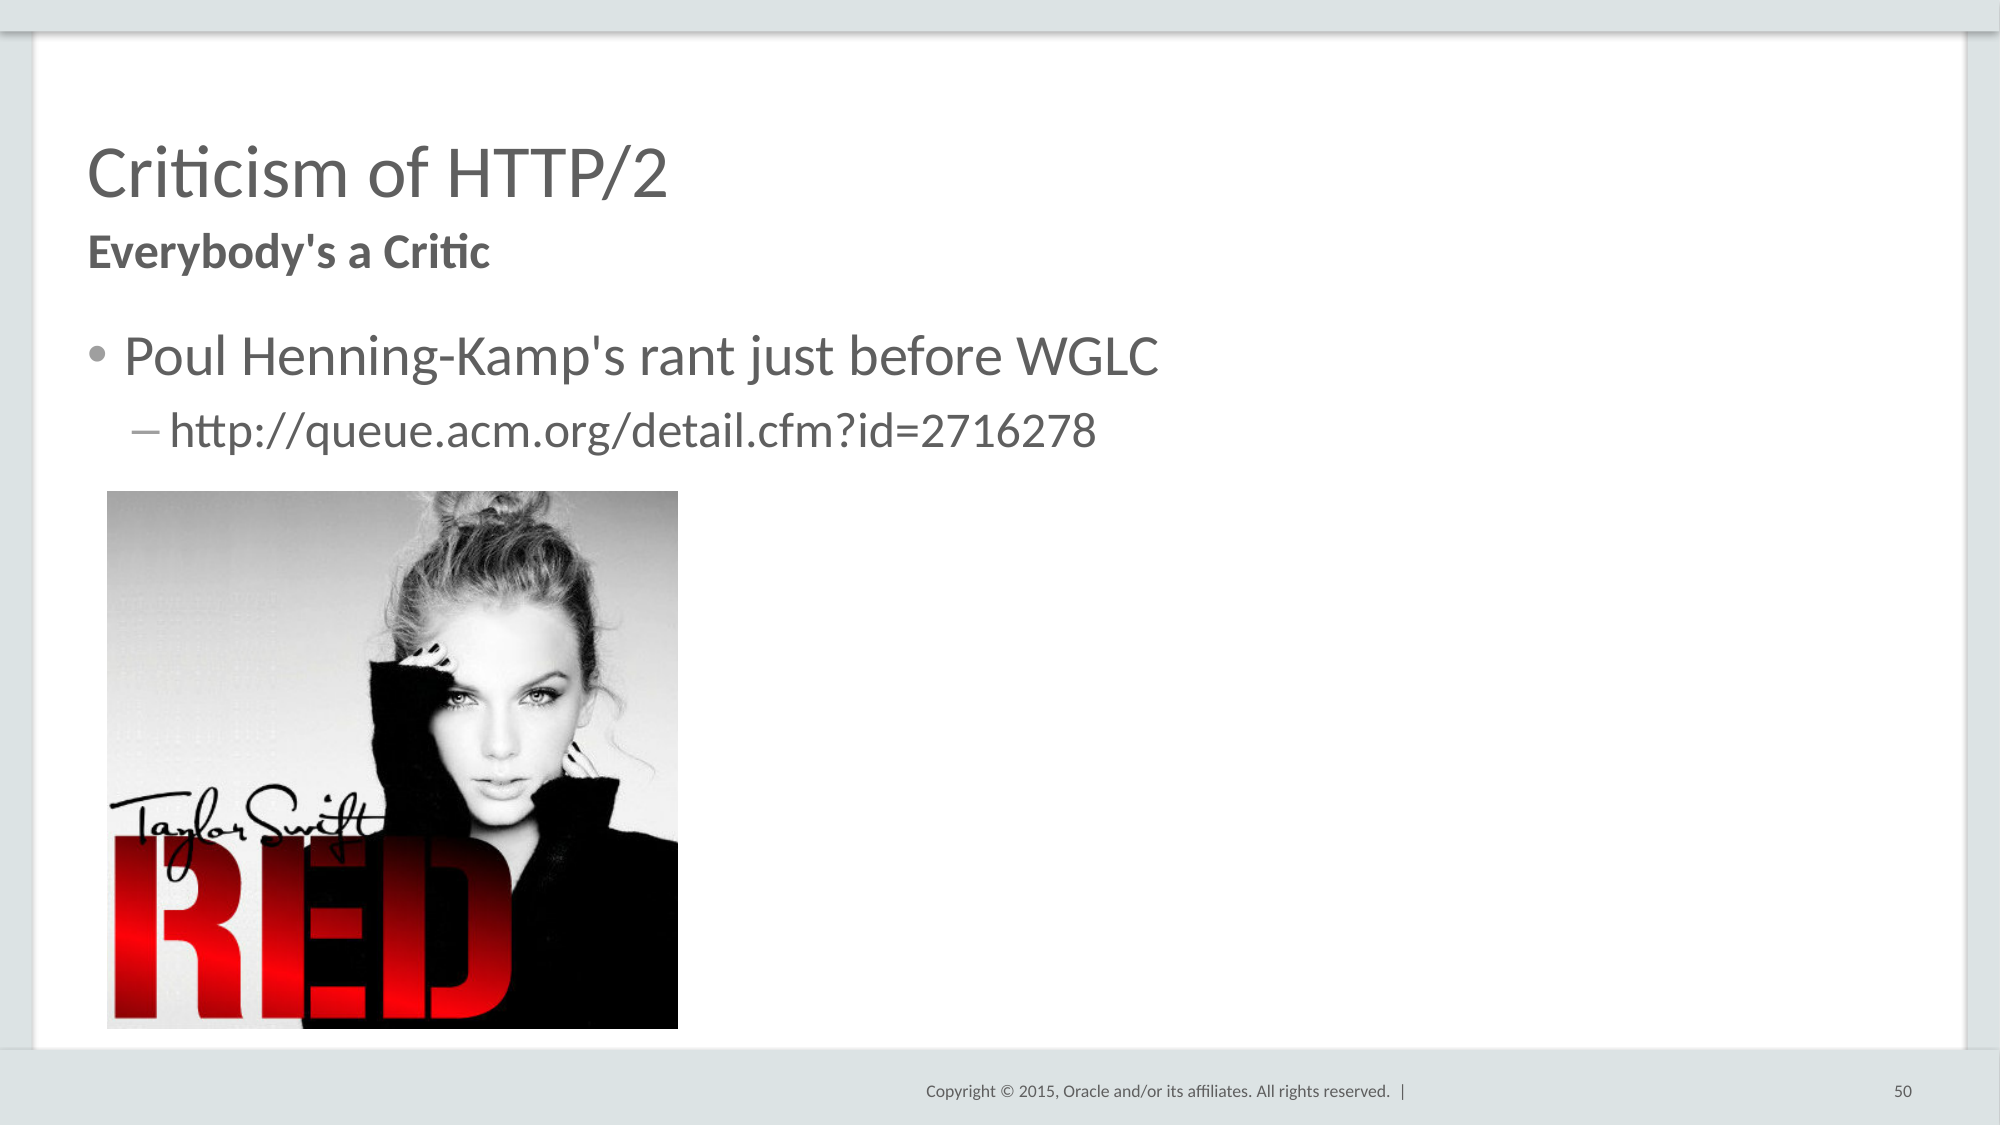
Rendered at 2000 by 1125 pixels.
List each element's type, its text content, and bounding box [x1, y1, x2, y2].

title Criticism of HTTP/2 [87, 66, 1913, 213]
list Poul Henning-Kamp's rant just before WGLC http://queue.acm.org/detail.cfm?id=2716278 [87, 324, 1913, 975]
list Everybody's a Critic [87, 225, 1913, 282]
picture [107, 491, 678, 1029]
slide_number 50 [1849, 1075, 1913, 1106]
